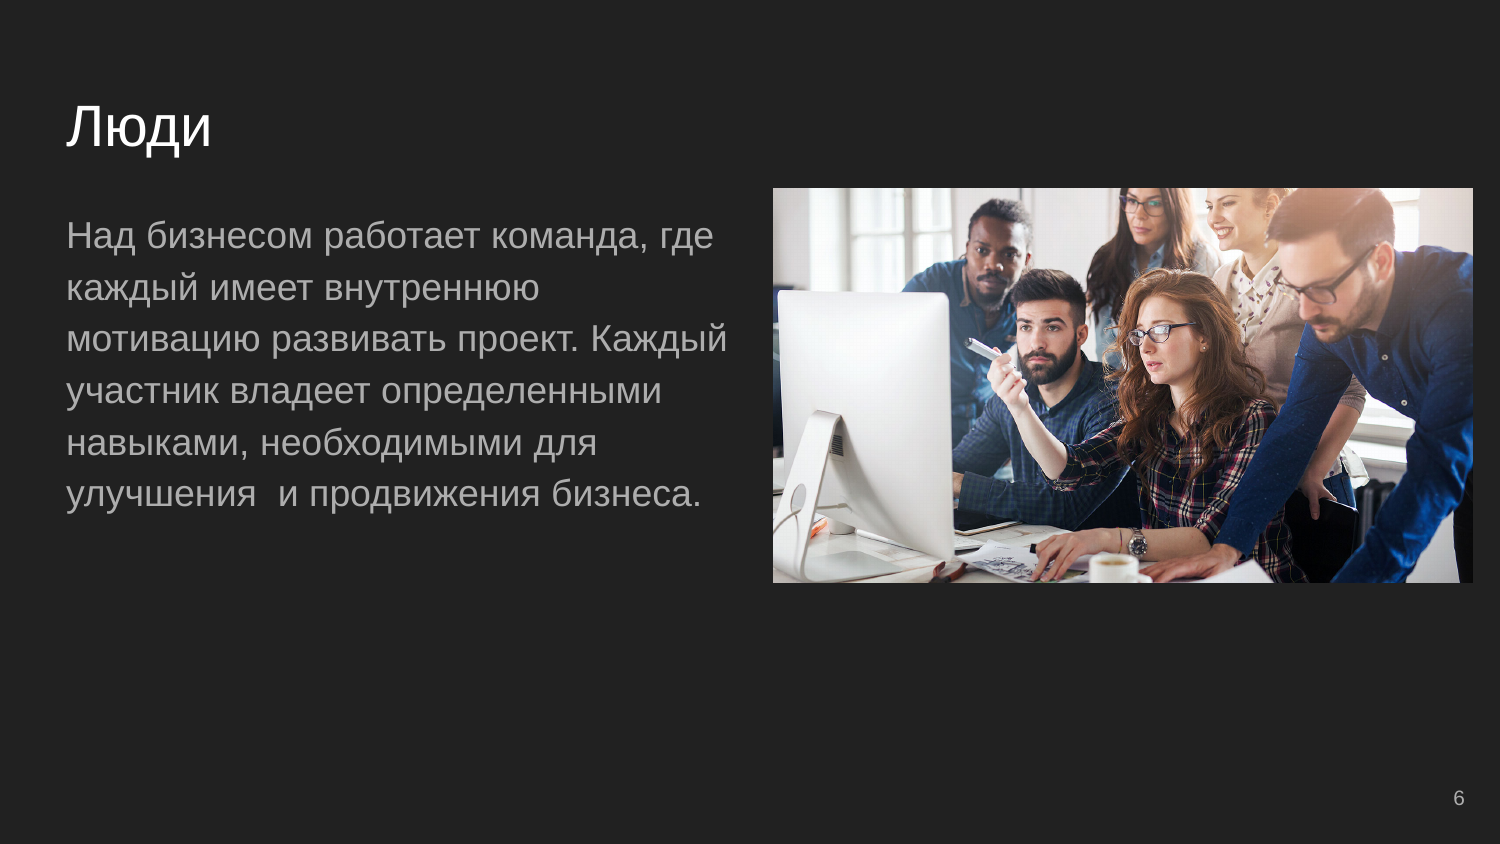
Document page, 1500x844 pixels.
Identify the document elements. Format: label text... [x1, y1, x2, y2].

list Над бизнесом работает команда, где каждый имеет внутреннюю мотивацию развивать проект. Каждый участник владеет определенными навыками, необходимыми для улучшения и продвижения бизнеса. [51, 189, 750, 750]
slide_number ‹#› [1389, 764, 1480, 830]
picture [772, 188, 1474, 583]
title Люди [51, 72, 1449, 167]
